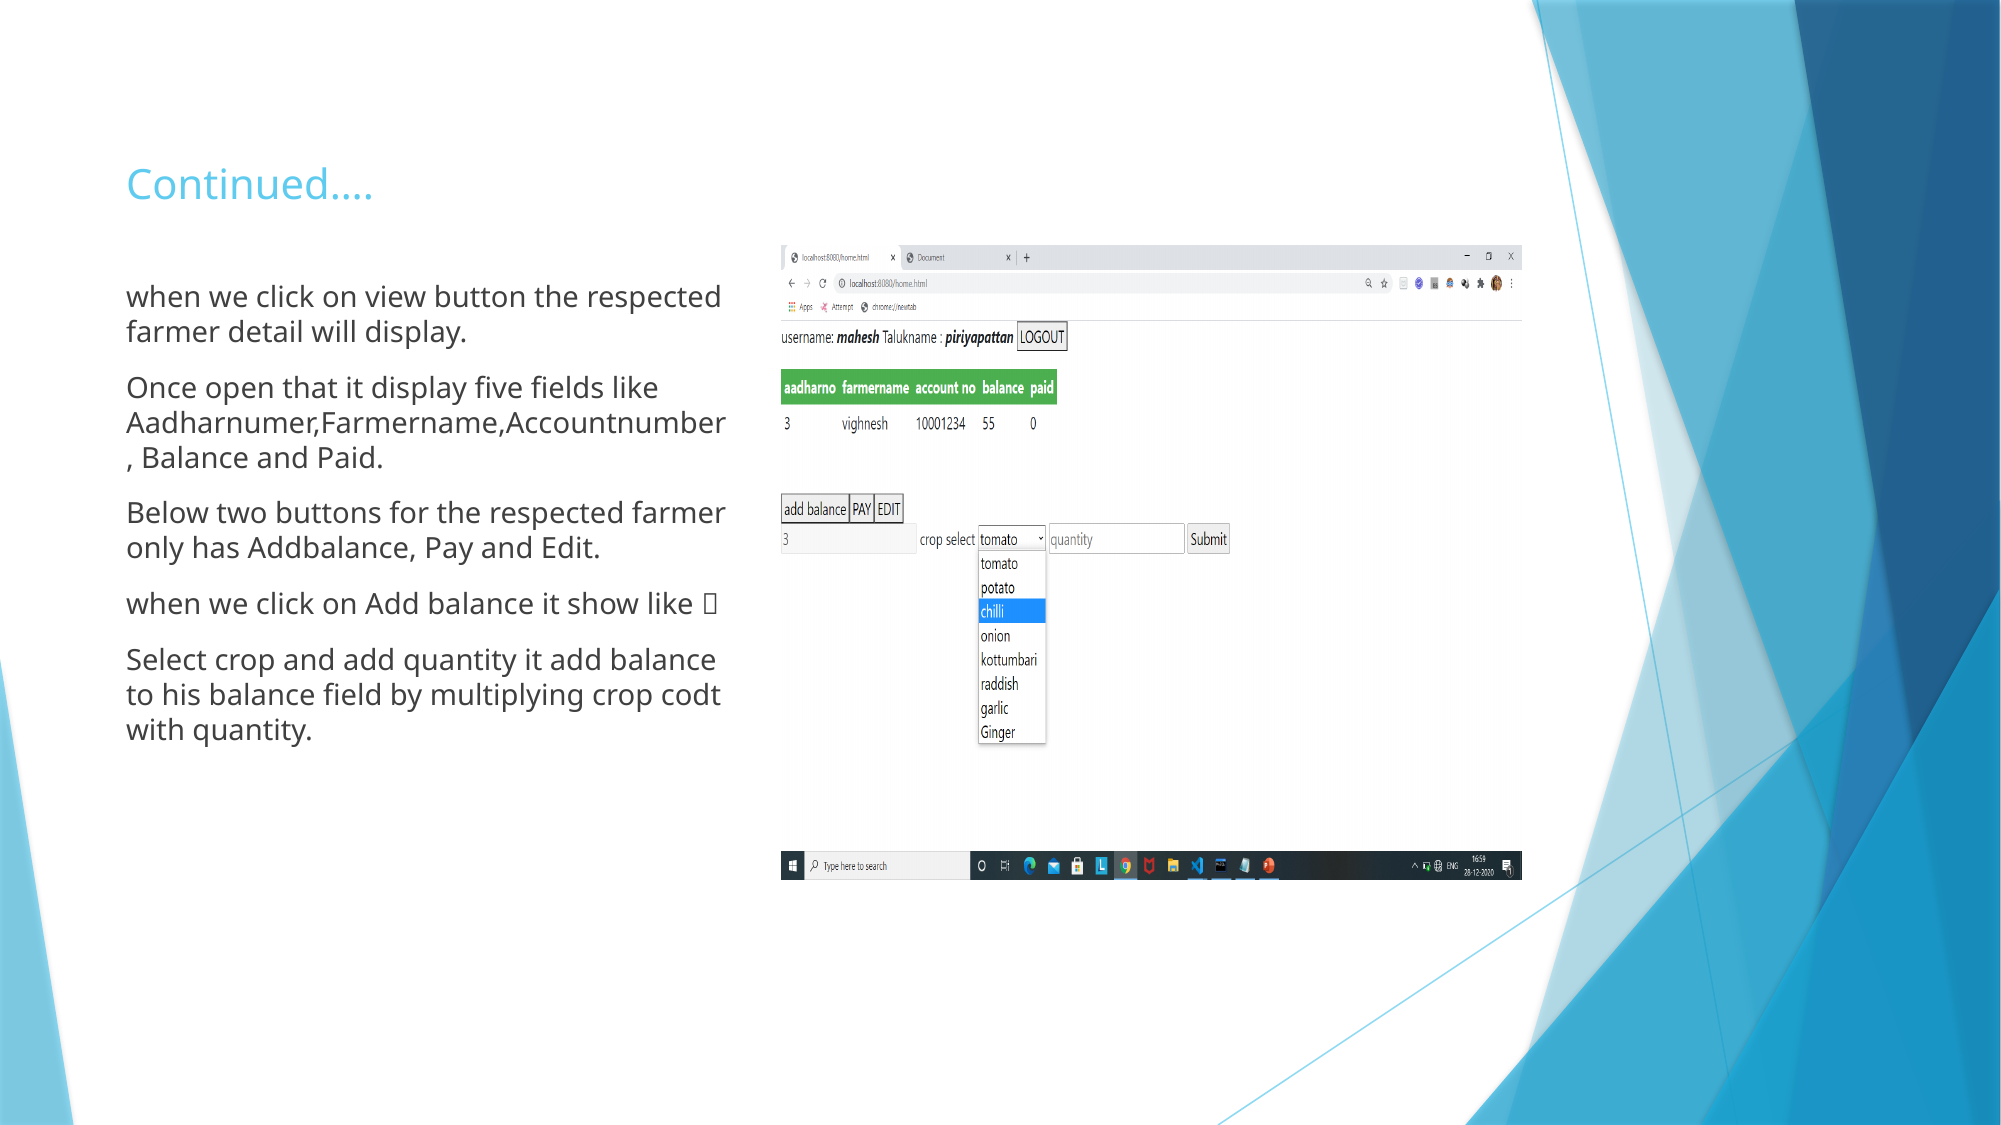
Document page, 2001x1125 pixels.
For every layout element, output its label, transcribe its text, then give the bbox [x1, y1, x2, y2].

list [780, 245, 1522, 880]
title Continued…. [111, 101, 1491, 216]
list when we click on view button the respected farmer detail will display. Once open that it display five fields like Aadharnumer,Farmername,Accountnumber, Balance and Paid. Below two buttons for the respected farmer only has Addbalance, Pay and Edit. when we click on Add balance it show like  Select crop and add quantity it add balance to his balance field by multiplying crop codt with quantity. [111, 270, 744, 880]
